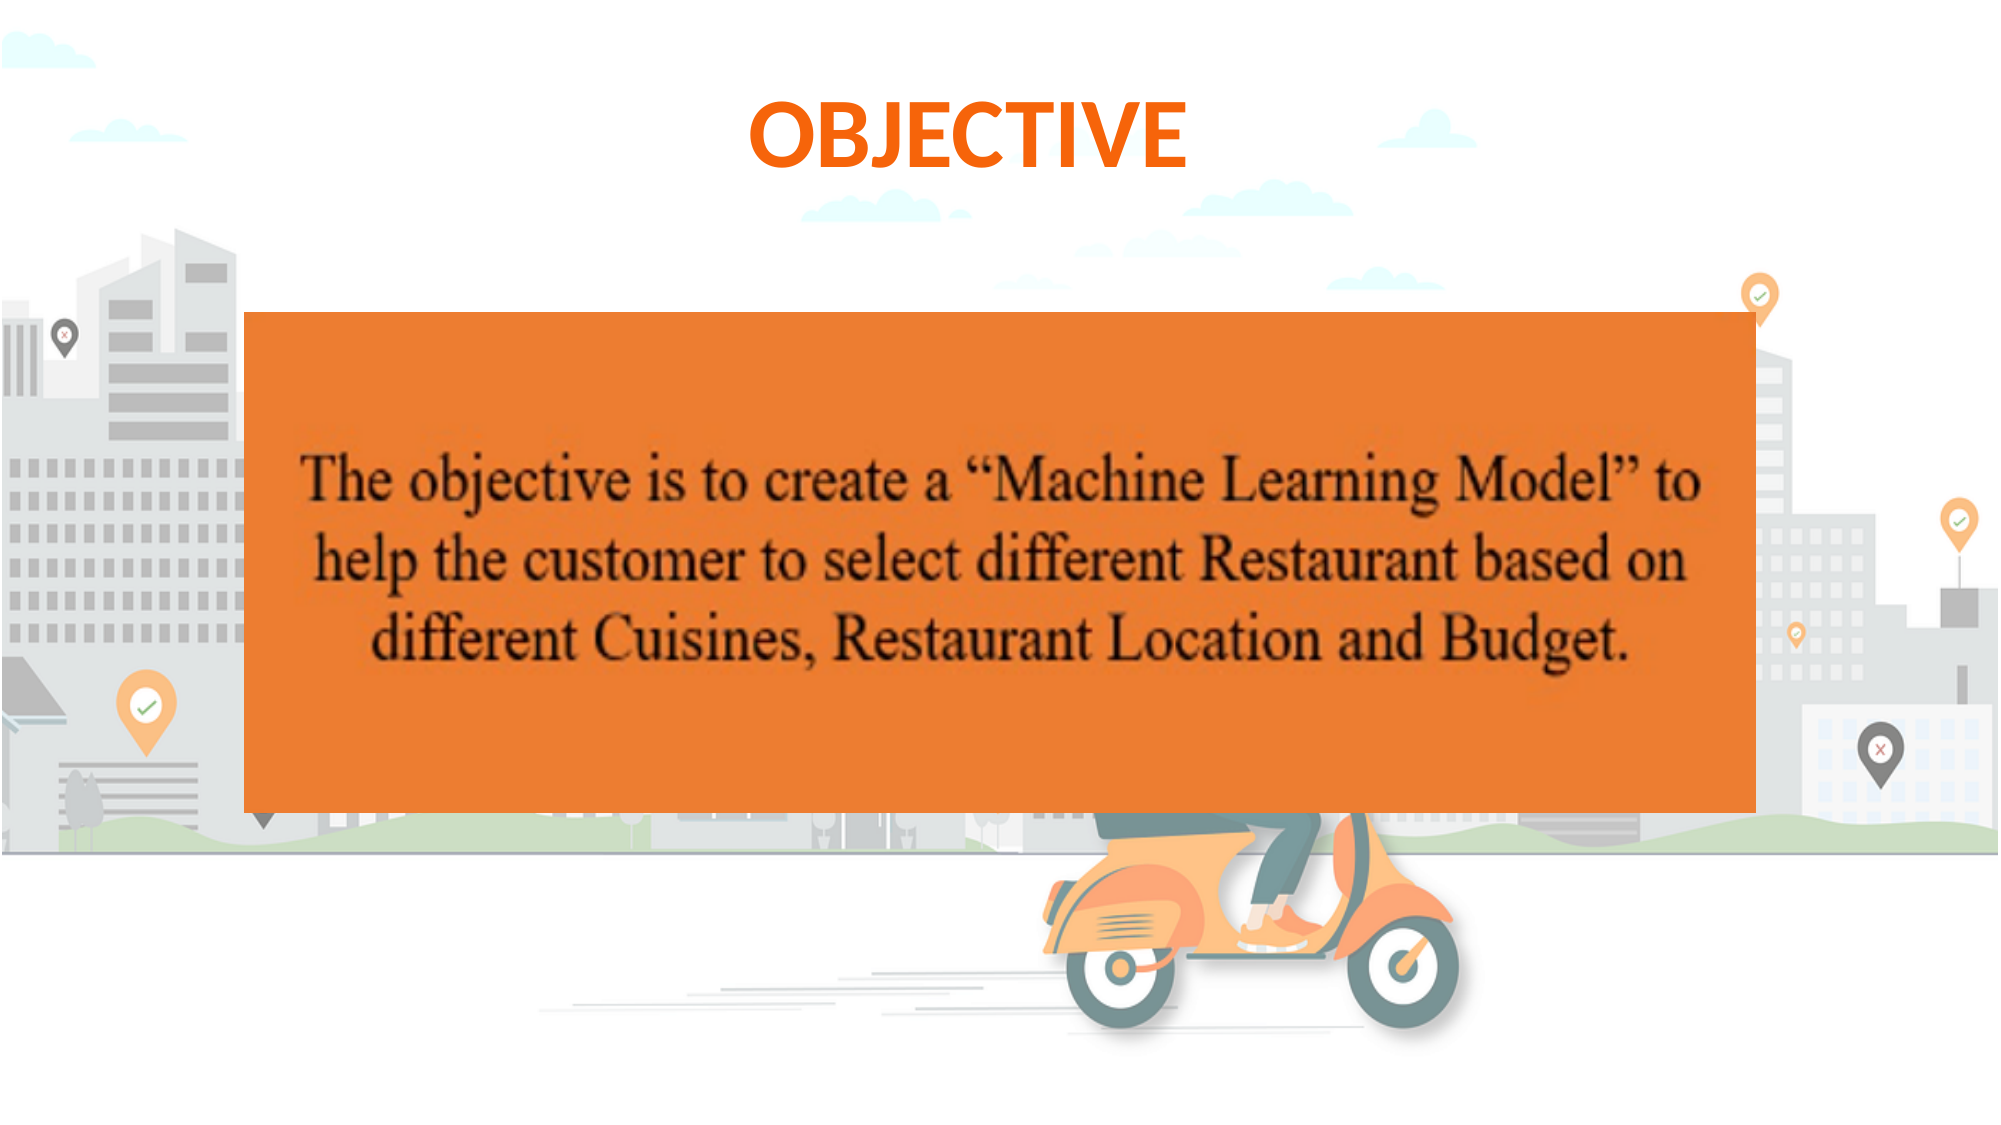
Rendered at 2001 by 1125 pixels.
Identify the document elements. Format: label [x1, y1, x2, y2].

picture [243, 312, 1756, 813]
list [2, 0, 1998, 1110]
